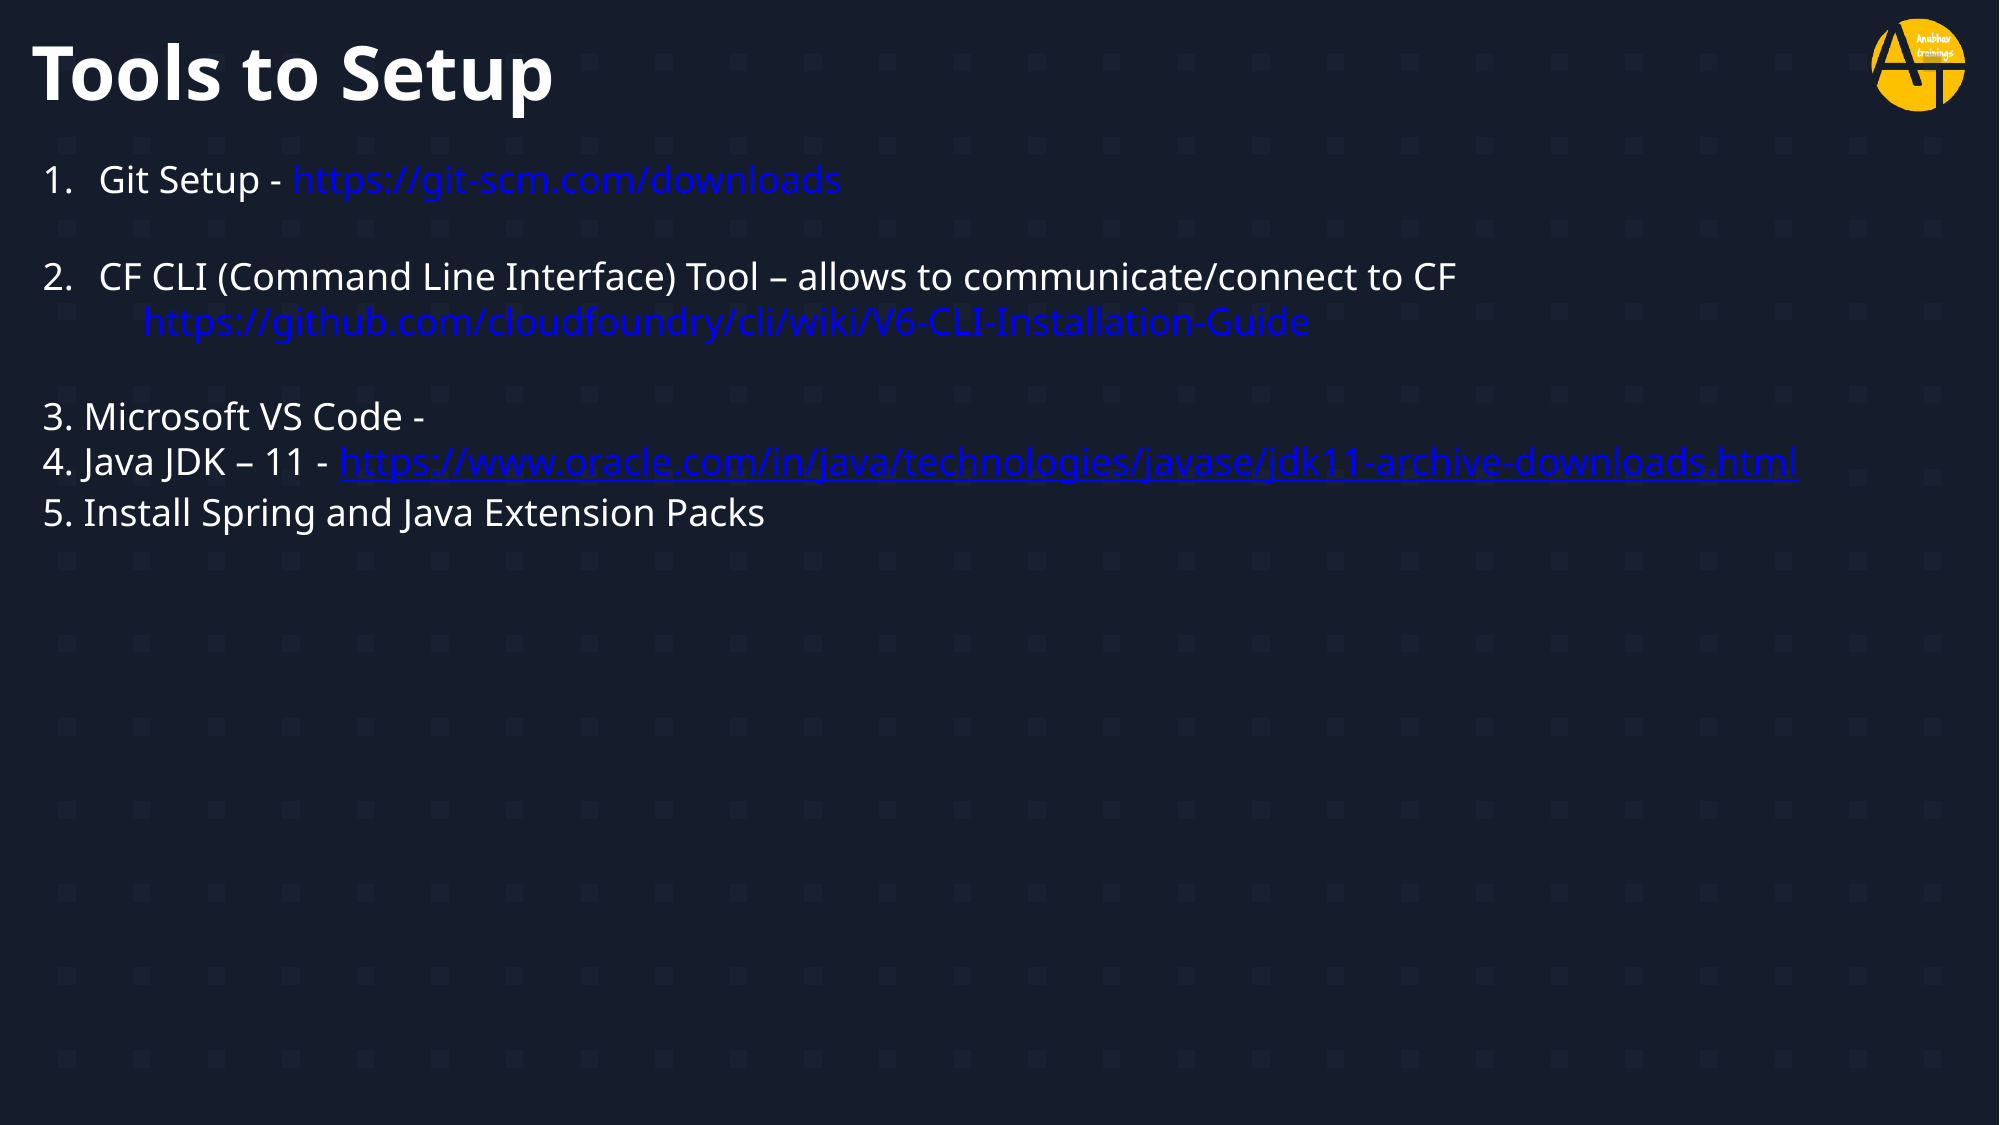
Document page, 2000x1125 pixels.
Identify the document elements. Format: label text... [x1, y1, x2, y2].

picture [1862, 12, 1970, 119]
title Tools to Setup [31, 12, 1831, 129]
text_box Git Setup - https://git-scm.com/downloads CF CLI (Command Line Interface) Tool – allows to communicate/connect to CF https://github.com/cloudfoundry/cli/wiki/V6-CLI-Installation-Guide 3. Microsoft VS Code - 4. Java JDK – 11 - https://www.oracle.com/in/java/technologies/javase/jdk11-archive-downloads.html 5. Install Spring and Java Extension Packs [27, 148, 1942, 677]
